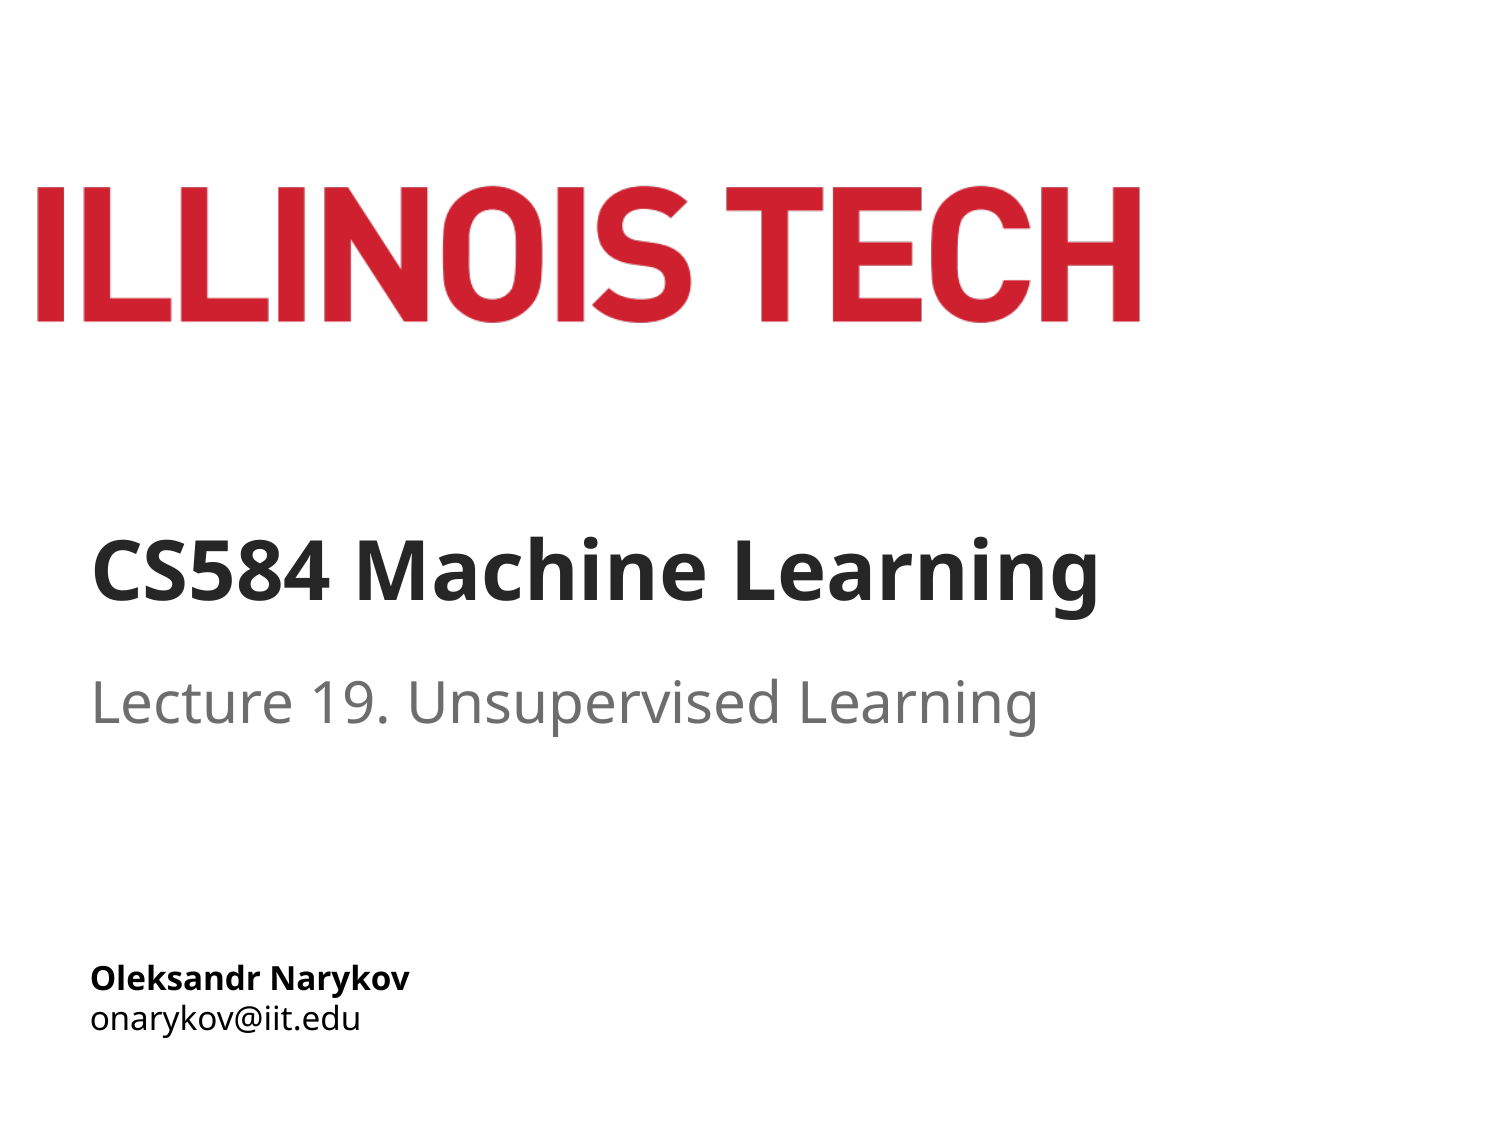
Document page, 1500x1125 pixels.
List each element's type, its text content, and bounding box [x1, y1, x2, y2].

title CS584 Machine Learning [75, 375, 1200, 625]
subtitle Lecture 19. Unsupervised Learning [75, 663, 1200, 826]
text_box Oleksandr Narykov onarykov@iit.edu [74, 949, 225, 1100]
